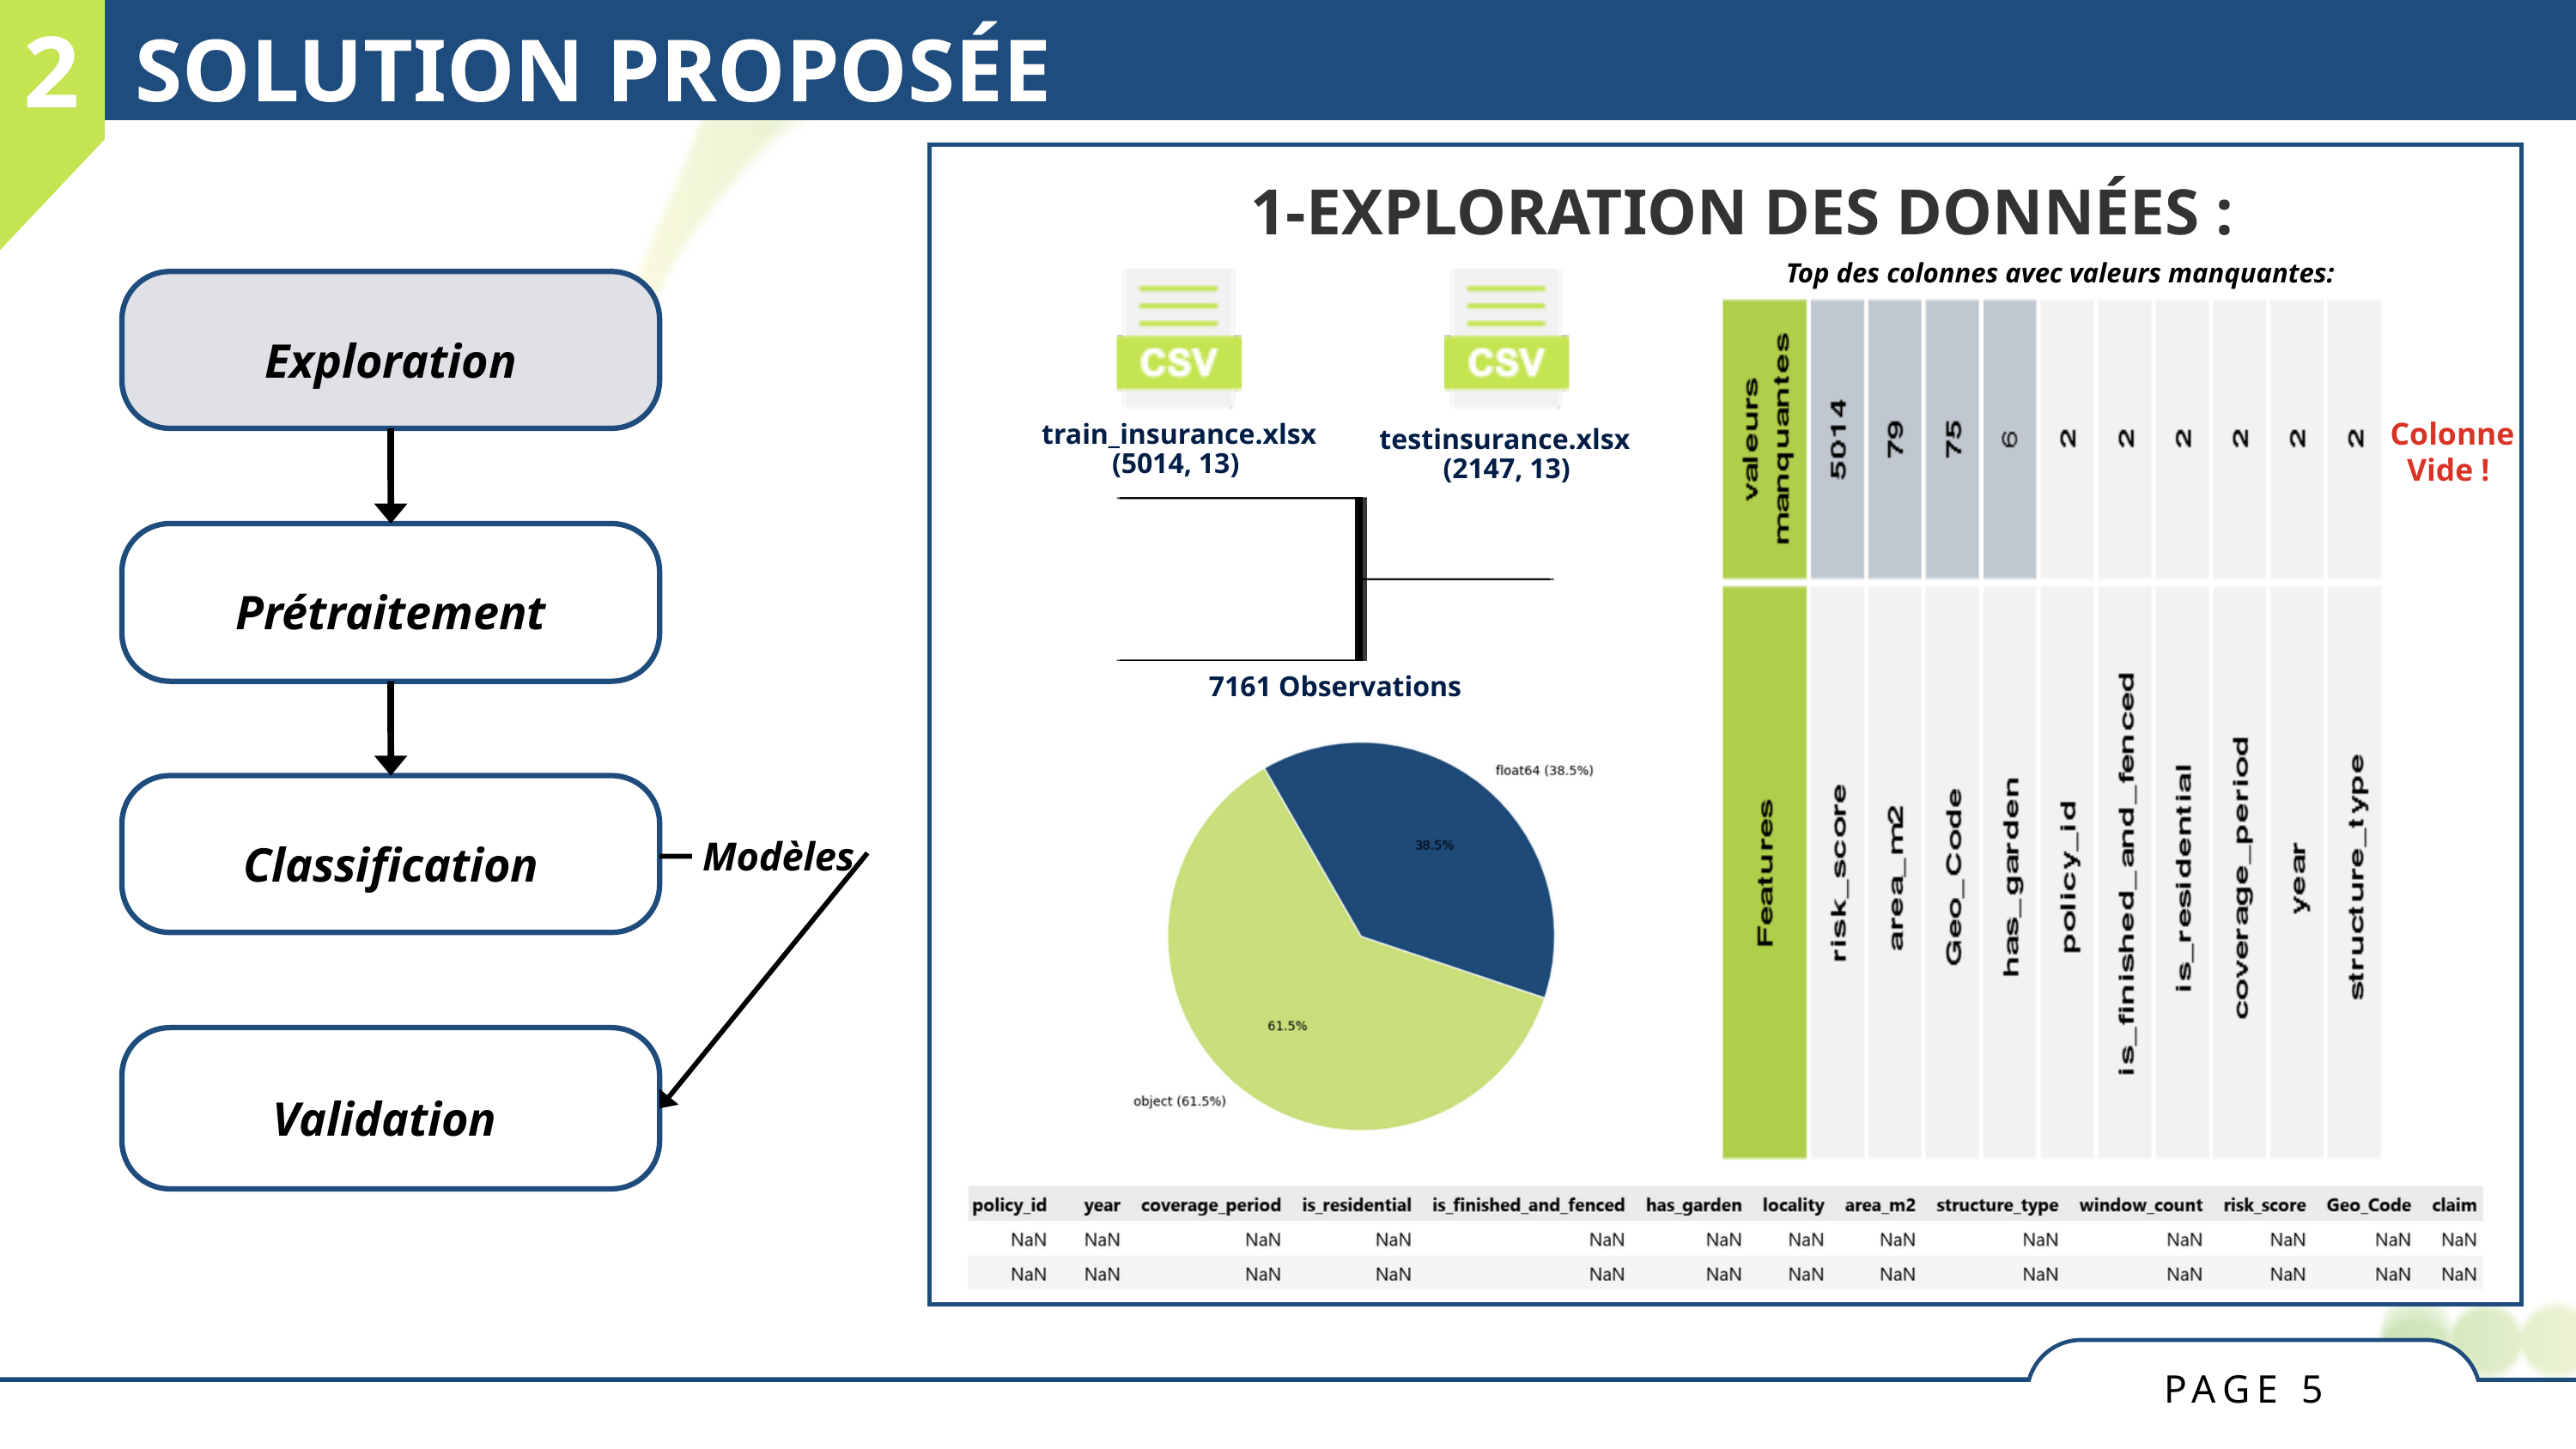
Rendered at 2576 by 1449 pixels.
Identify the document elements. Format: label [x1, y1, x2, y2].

text_box [1035, 268, 1635, 706]
text_box [0, 0, 301, 262]
text_box [2360, 1284, 2576, 1337]
text_box [121, 270, 904, 1190]
text_box [562, 130, 1159, 426]
text_box [0, 1339, 2576, 1449]
text_box [304, 0, 2576, 121]
text_box [929, 144, 2522, 1305]
